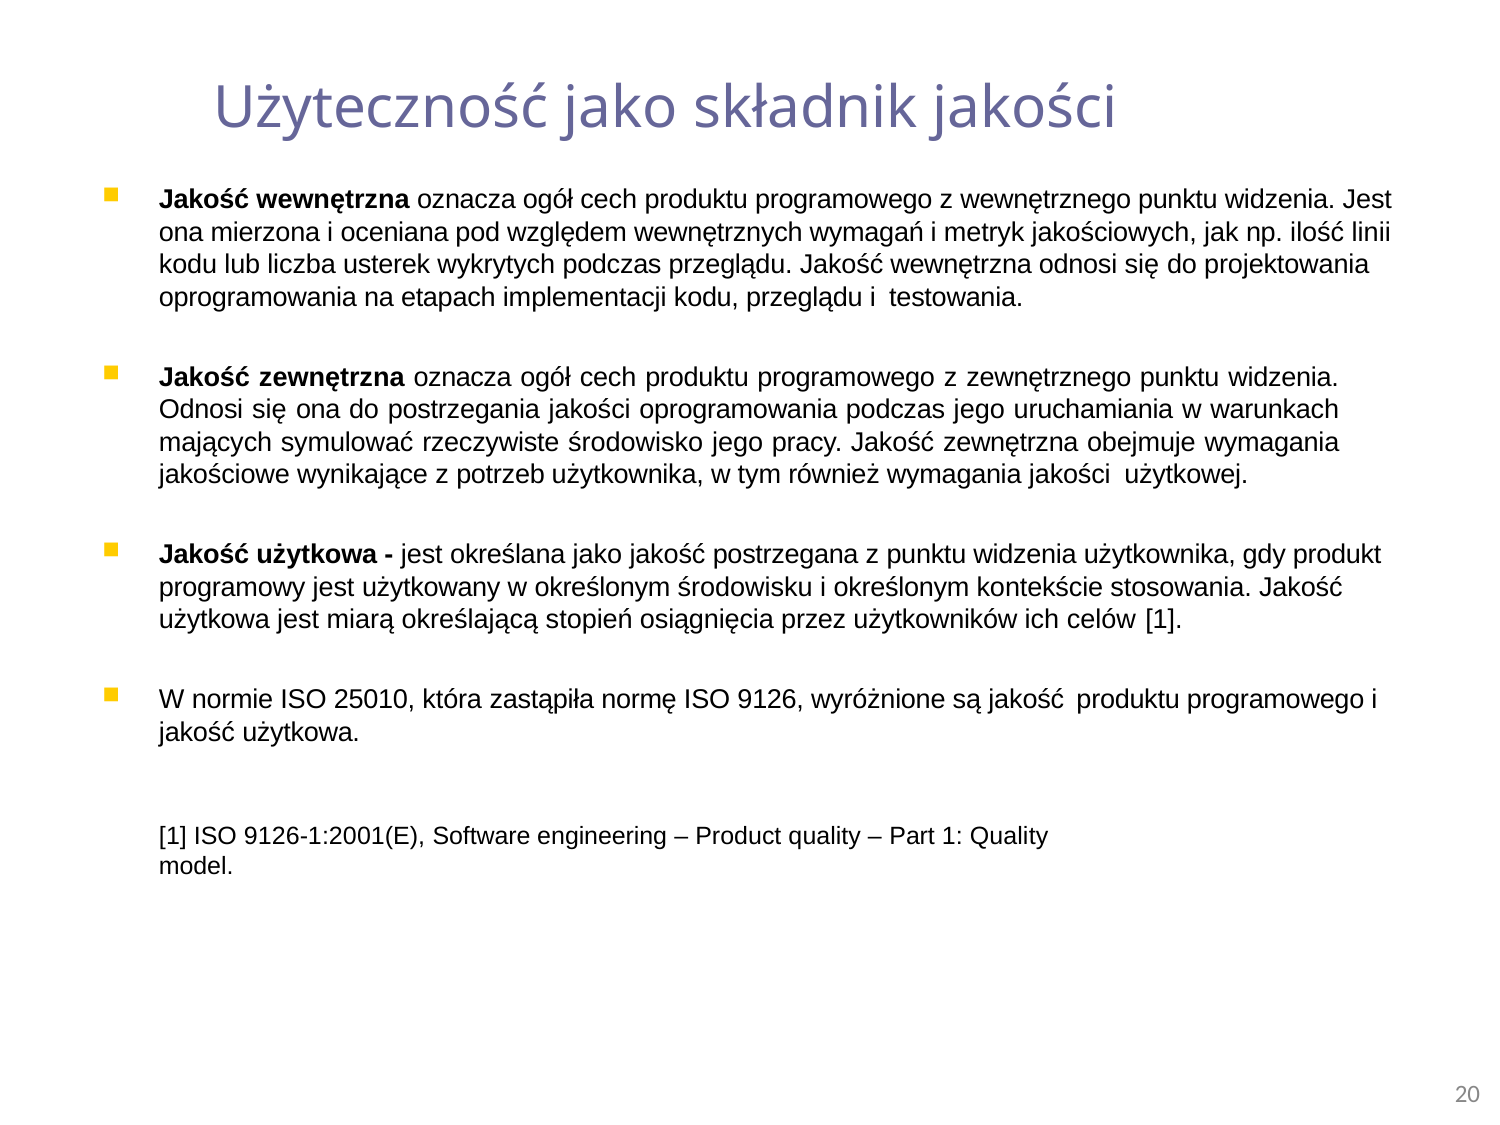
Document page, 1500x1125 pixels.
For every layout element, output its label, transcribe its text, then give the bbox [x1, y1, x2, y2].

text_box [1] ISO 9126-1:2001(E), Software engineering – Product quality – Part 1: Quality model. [156, 817, 1130, 880]
slide_number 20 [1448, 1081, 1486, 1125]
text_box Jakość wewnętrzna oznacza ogół cech produktu programowego z wewnętrznego punktu widzenia. Jest ona mierzona i oceniana pod względem wewnętrznych wymagań i metryk jakościowych, jak np. ilość linii kodu lub liczba usterek wykrytych podczas przeglądu. Jakość wewnętrzna odnosi się do projektowania oprogramowania na etapach implementacji kodu, przeglądu i testowania. Jakość zewnętrzna oznacza ogół cech produktu programowego z zewnętrznego punktu widzenia. Odnosi się ona do postrzegania jakości oprogramowania podczas jego uruchamiania w warunkach mających symulować rzeczywiste środowisko jego pracy. Jakość zewnętrzna obejmuje wymagania jakościowe wynikające z potrzeb użytkownika, w tym również wymagania jakości użytkowej. Jakość użytkowa - jest określana jako jakość postrzegana z punktu widzenia użytkownika, gdy produkt programowy jest użytkowany w określonym środowisku i określonym kontekście stosowania. Jakość użytkowa jest miarą określającą stopień osiągnięcia przez użytkowników ich celów [1]. W normie ISO 25010, która zastąpiła normę ISO 9126, wyróżnione są jakość produktu programowego i jakość użytkowa. [100, 179, 1420, 747]
title Użyteczność jako składnik jakości [211, 66, 1314, 257]
